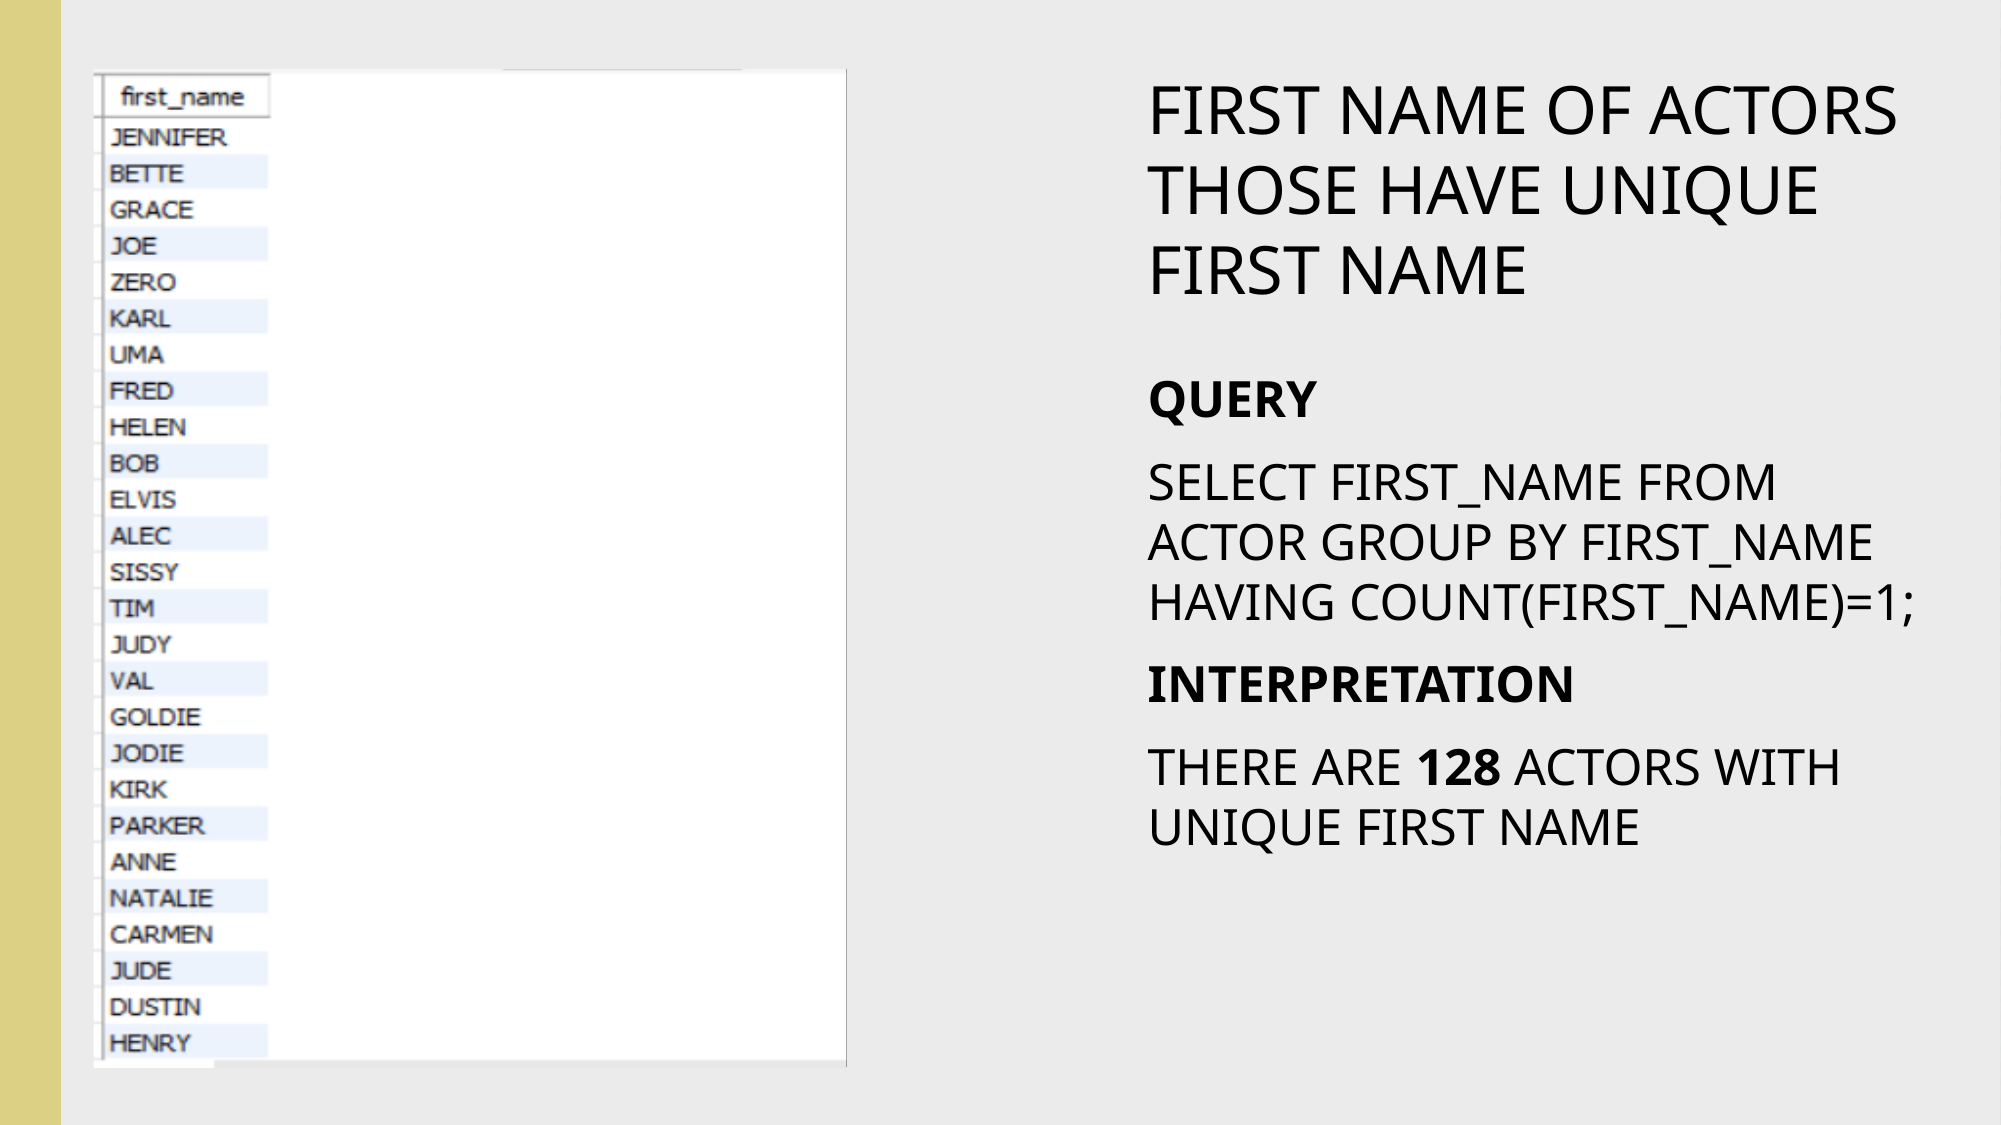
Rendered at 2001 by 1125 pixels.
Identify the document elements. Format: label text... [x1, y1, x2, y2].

subtitle Query select first_name from actor group by first_name having count(first_name)=1; Interpretation There are 128 actors with unique first name [1132, 354, 1951, 951]
title First name of actors those have unique first name [1132, 24, 1951, 316]
picture [93, 68, 847, 1068]
